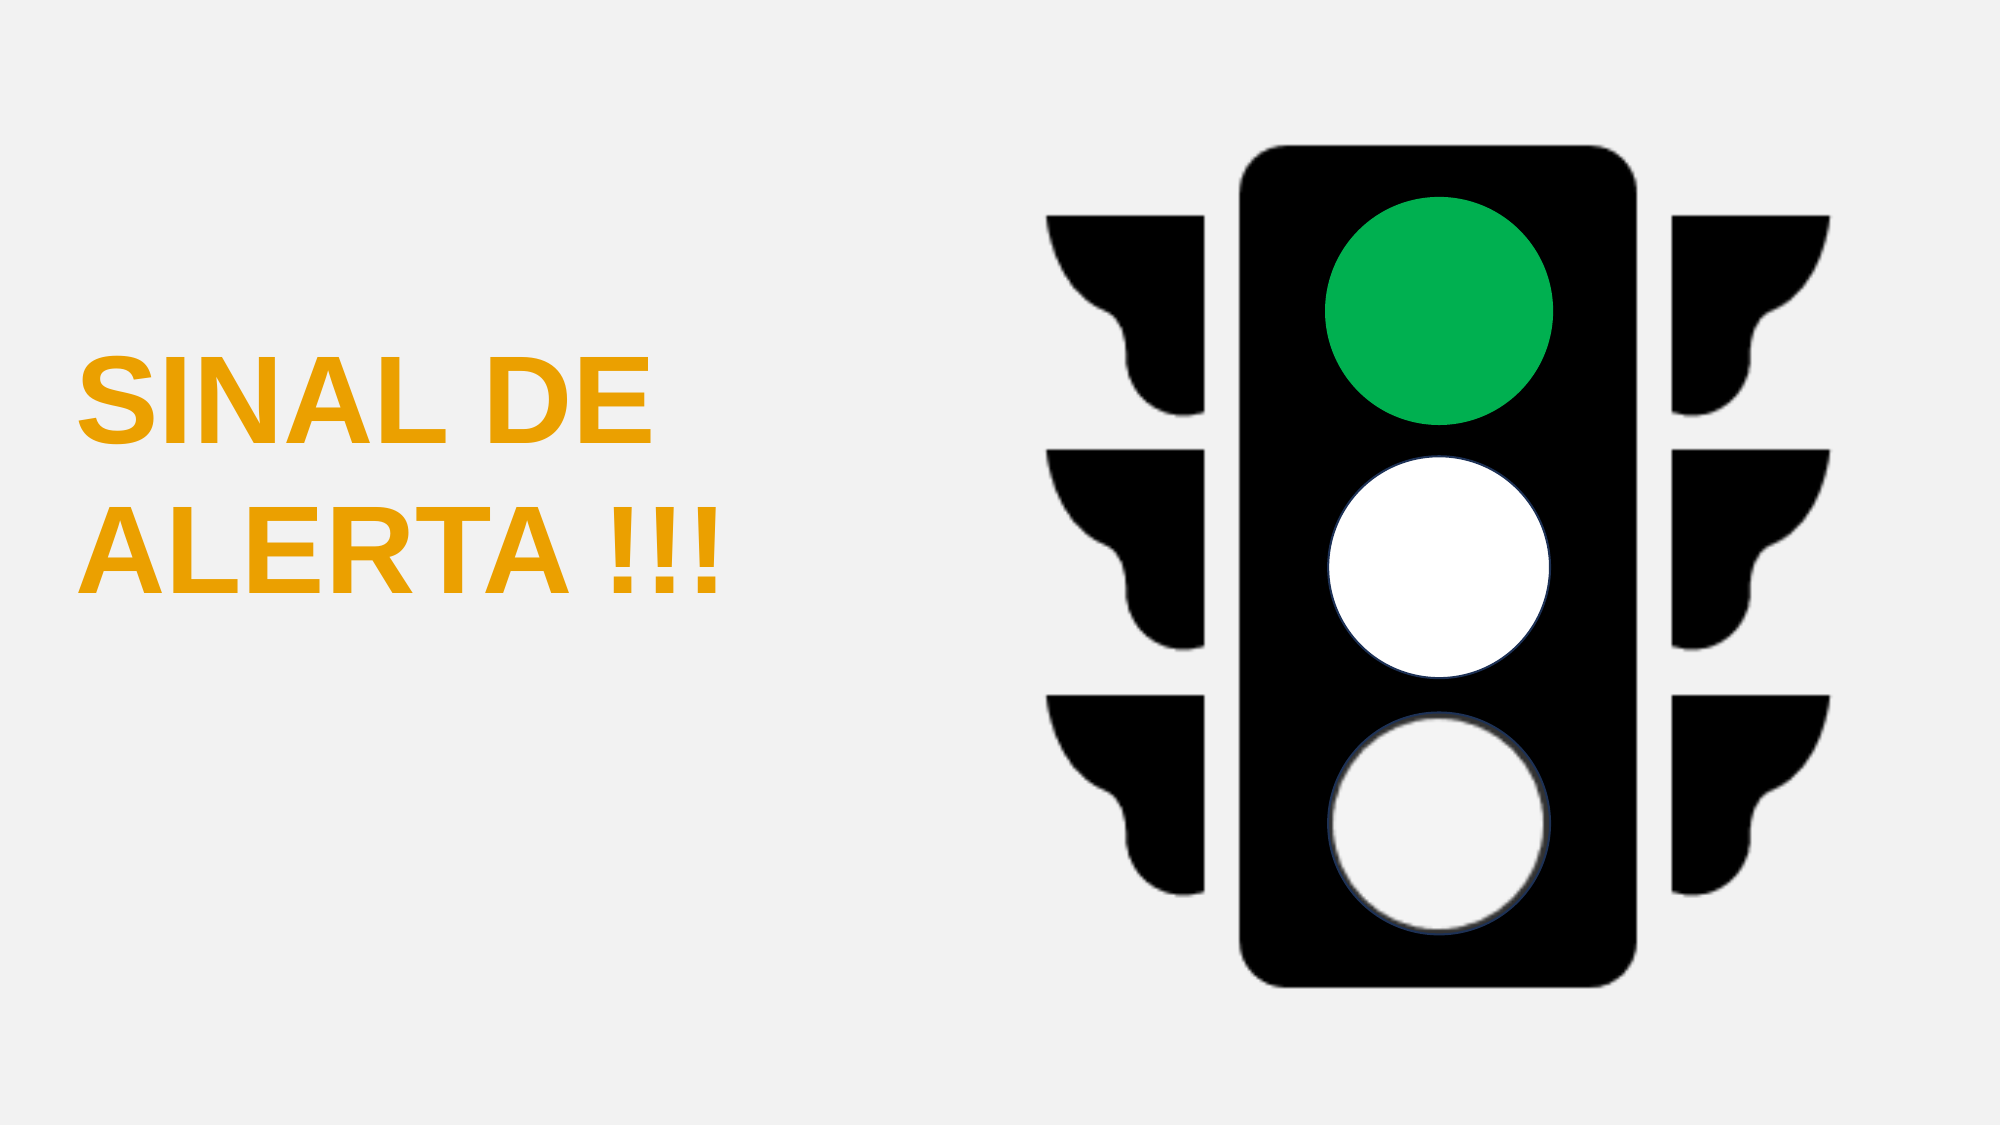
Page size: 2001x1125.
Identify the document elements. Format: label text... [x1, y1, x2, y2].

text_box SINAL DE ALERTA !!! [60, 310, 840, 626]
picture [878, 6, 2000, 1125]
